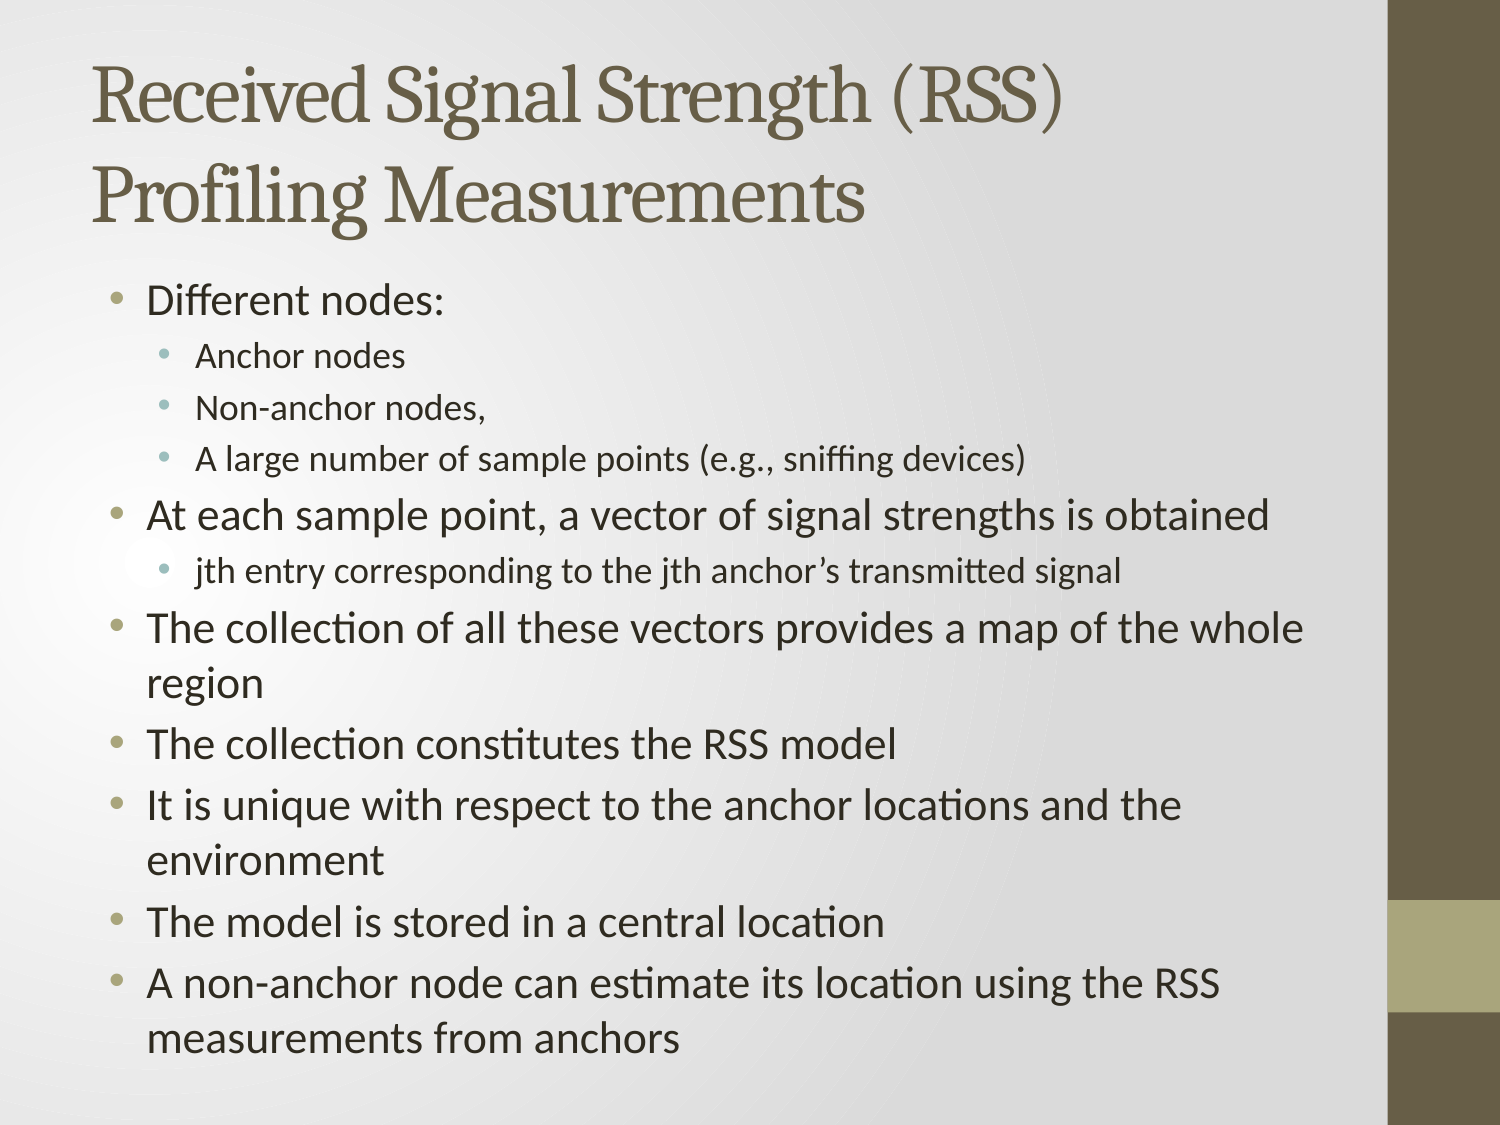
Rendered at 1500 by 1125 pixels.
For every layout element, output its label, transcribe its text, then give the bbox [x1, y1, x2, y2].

list Different nodes: Anchor nodes Non-anchor nodes, A large number of sample points (e.g., sniffing devices) At each sample point, a vector of signal strengths is obtained jth entry corresponding to the jth anchor’s transmitted signal The collection of all these vectors provides a map of the whole region The collection constitutes the RSS model It is unique with respect to the anchor locations and the environment The model is stored in a central location A non-anchor node can estimate its location using the RSS measurements from anchors [75, 262, 1375, 1050]
title Received Signal Strength (RSS) Profiling Measurements [75, 45, 1325, 233]
